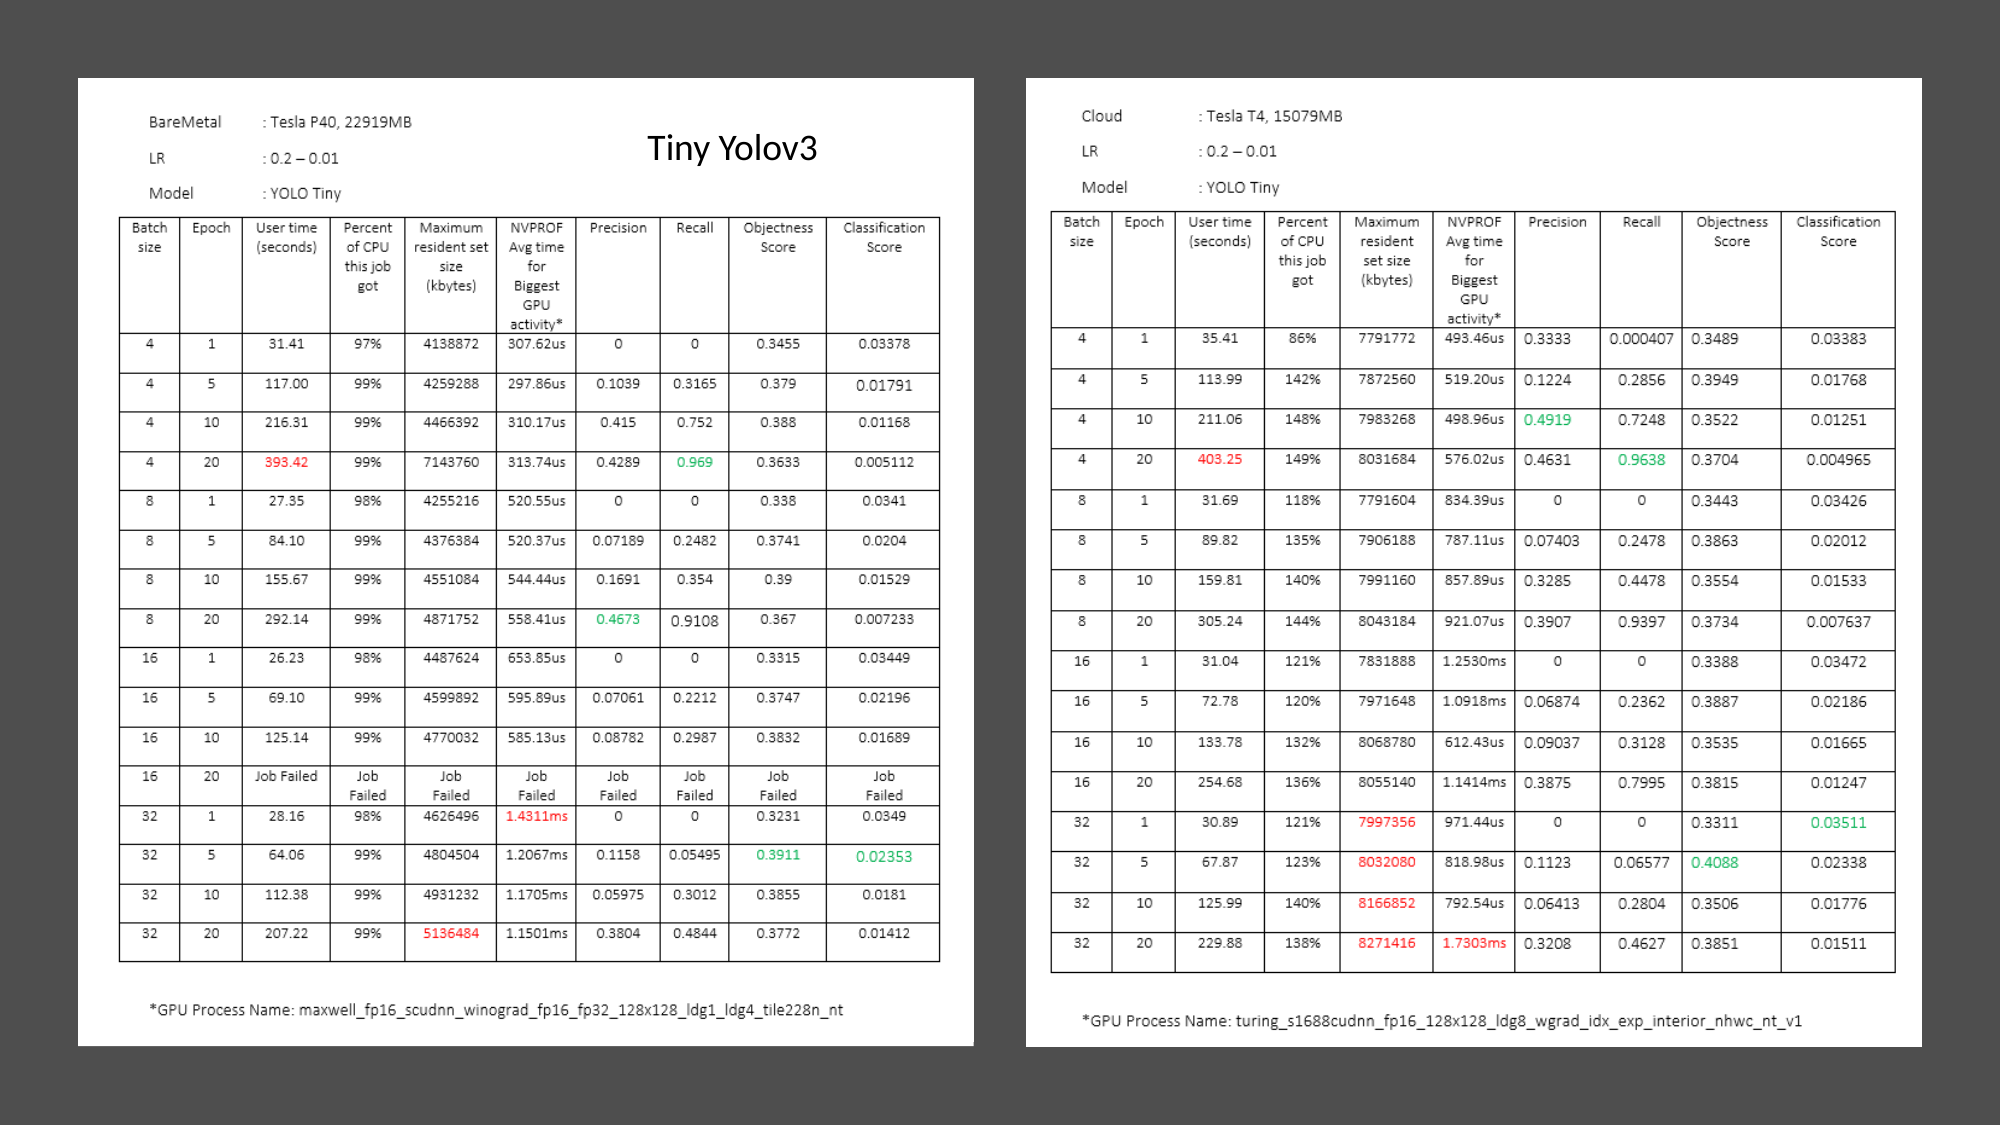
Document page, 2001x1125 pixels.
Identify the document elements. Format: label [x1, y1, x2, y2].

text_box [77, 78, 975, 1047]
picture [1026, 78, 1922, 1047]
text_box [0, 0, 2000, 1125]
picture [78, 78, 974, 1042]
